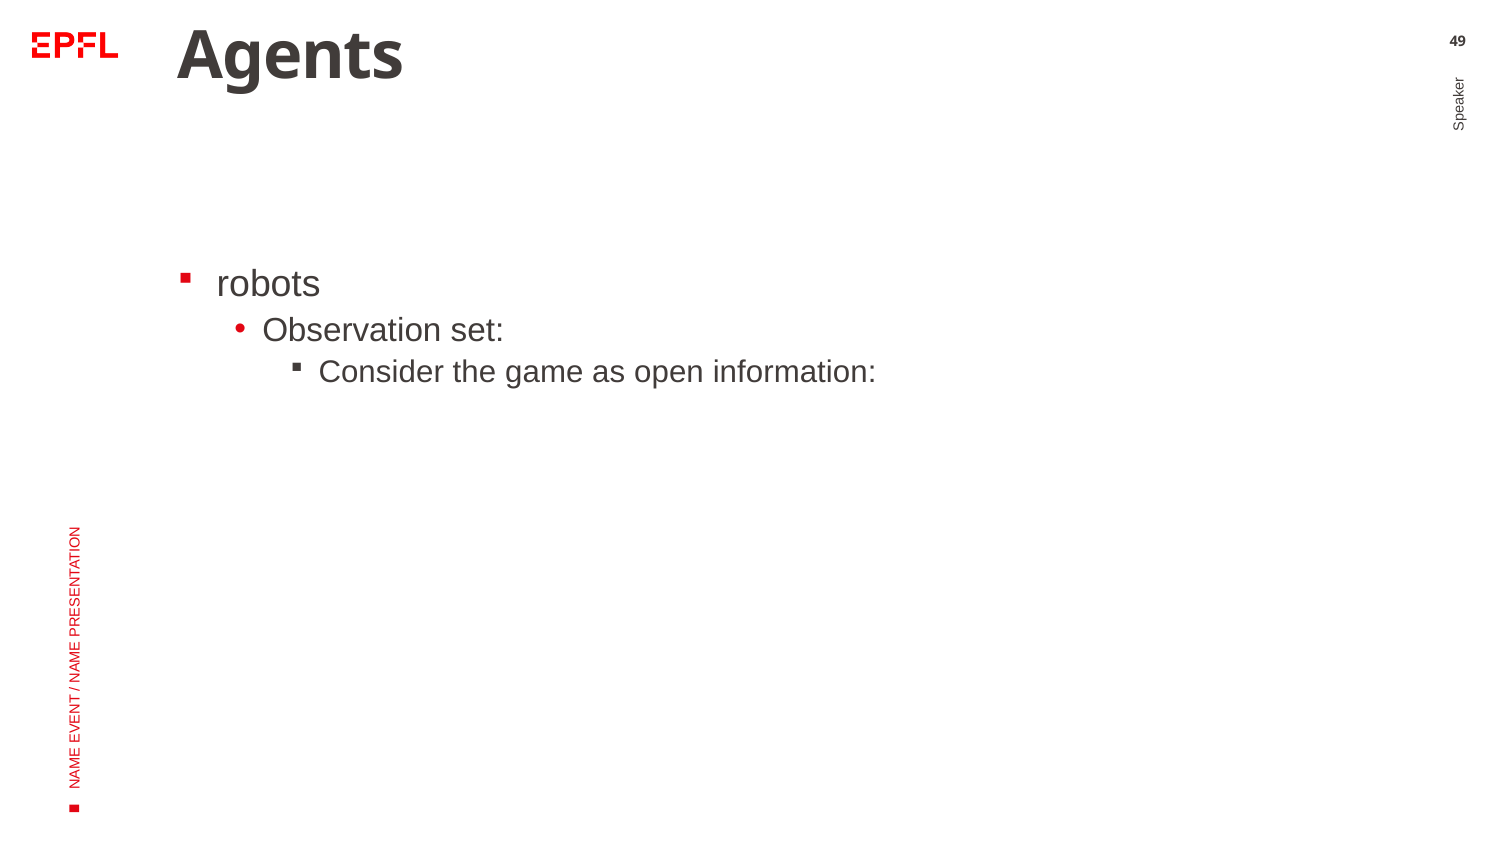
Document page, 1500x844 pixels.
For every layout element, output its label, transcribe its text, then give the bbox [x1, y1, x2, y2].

slide_number 49 [1415, 32, 1500, 59]
footer Speaker [1415, 59, 1500, 641]
slide_number NAME EVENT / NAME PRESENTATION [0, 256, 149, 805]
title Agents [148, 21, 750, 198]
picture [21, 21, 129, 69]
